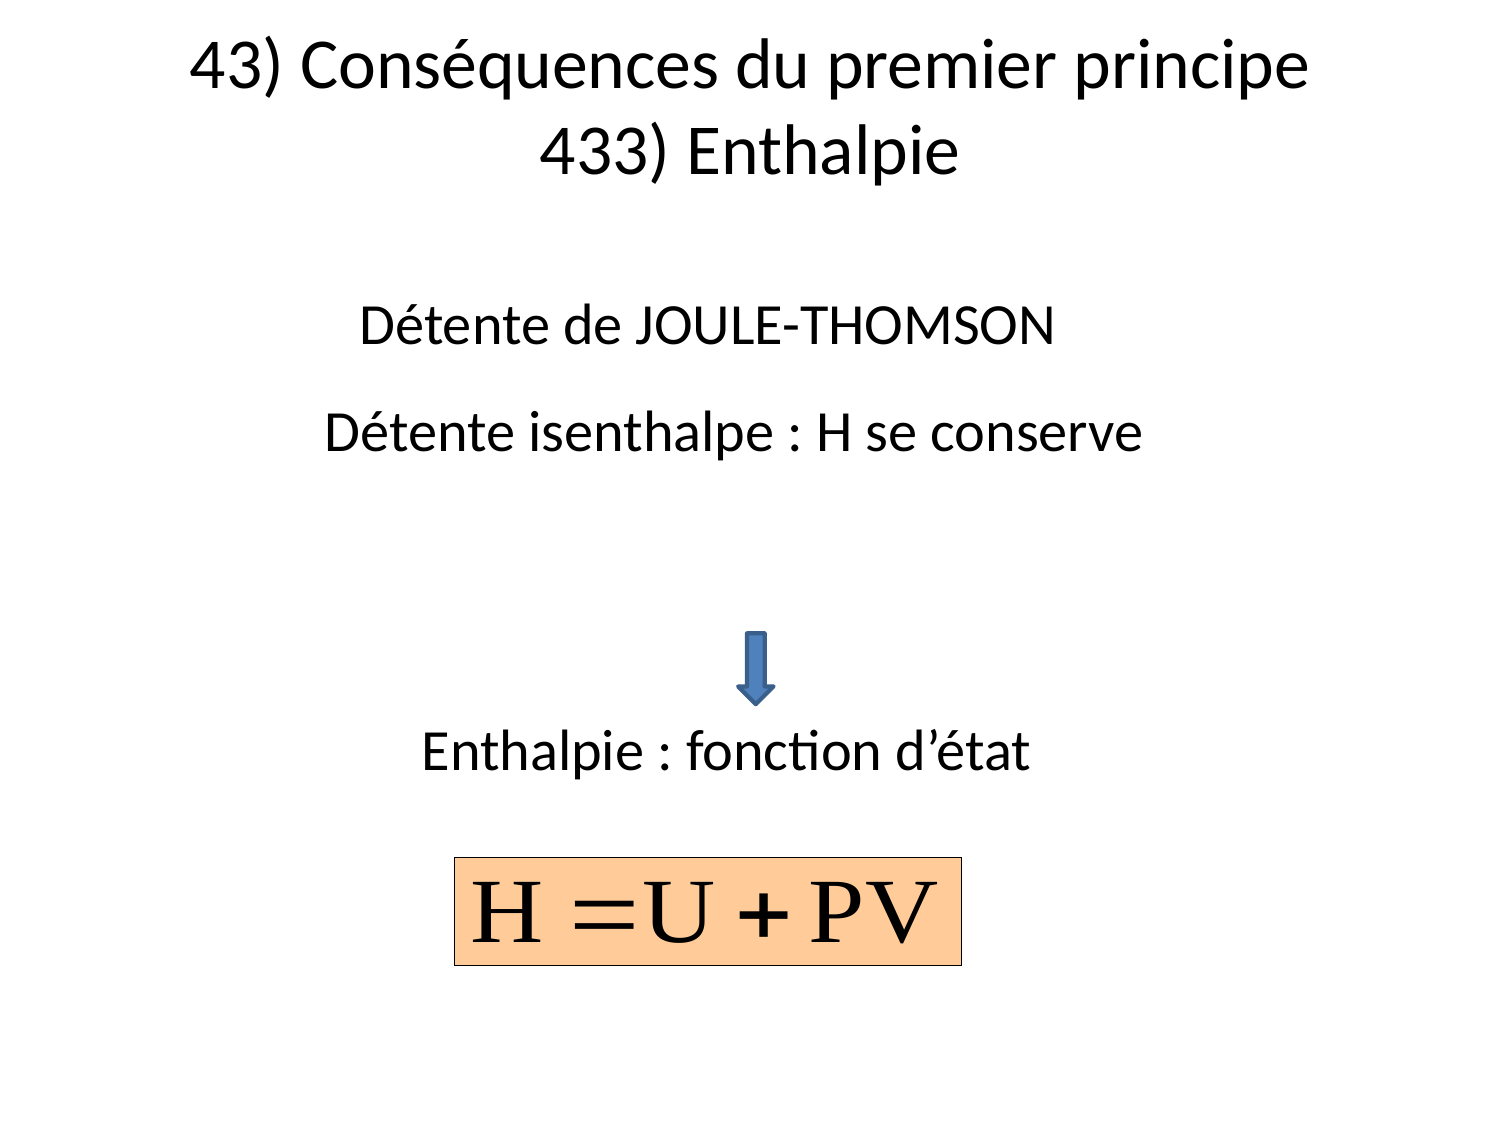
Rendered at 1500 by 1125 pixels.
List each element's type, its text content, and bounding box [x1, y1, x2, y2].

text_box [454, 857, 962, 966]
text_box Détente isenthalpe : H se conserve [147, 385, 1335, 471]
text_box 43) Conséquences du premier principe 433) Enthalpie [74, 8, 1425, 197]
text_box [736, 631, 776, 707]
text_box Détente de JOULE-THOMSON [289, 278, 1140, 364]
text_box Enthalpie : fonction d’état [301, 704, 1152, 789]
